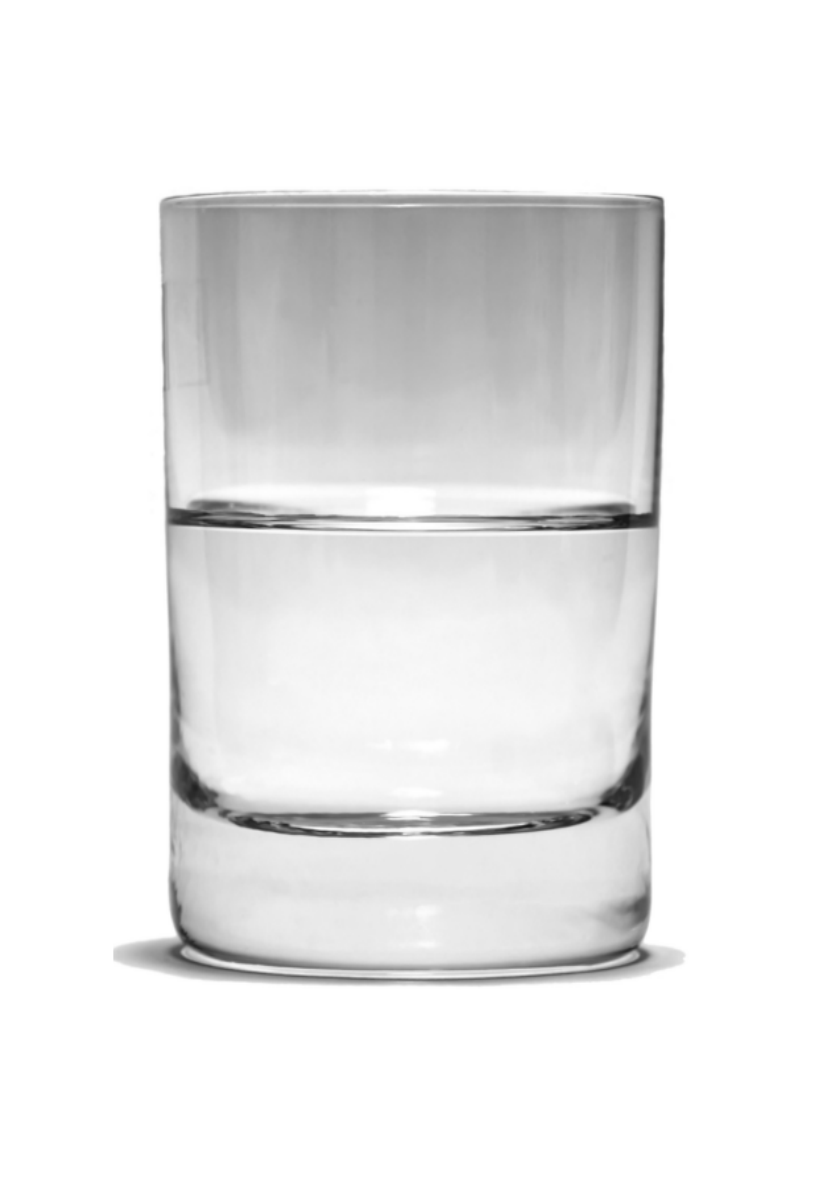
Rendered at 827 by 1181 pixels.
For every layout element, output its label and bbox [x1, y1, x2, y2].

picture [113, 152, 714, 1029]
